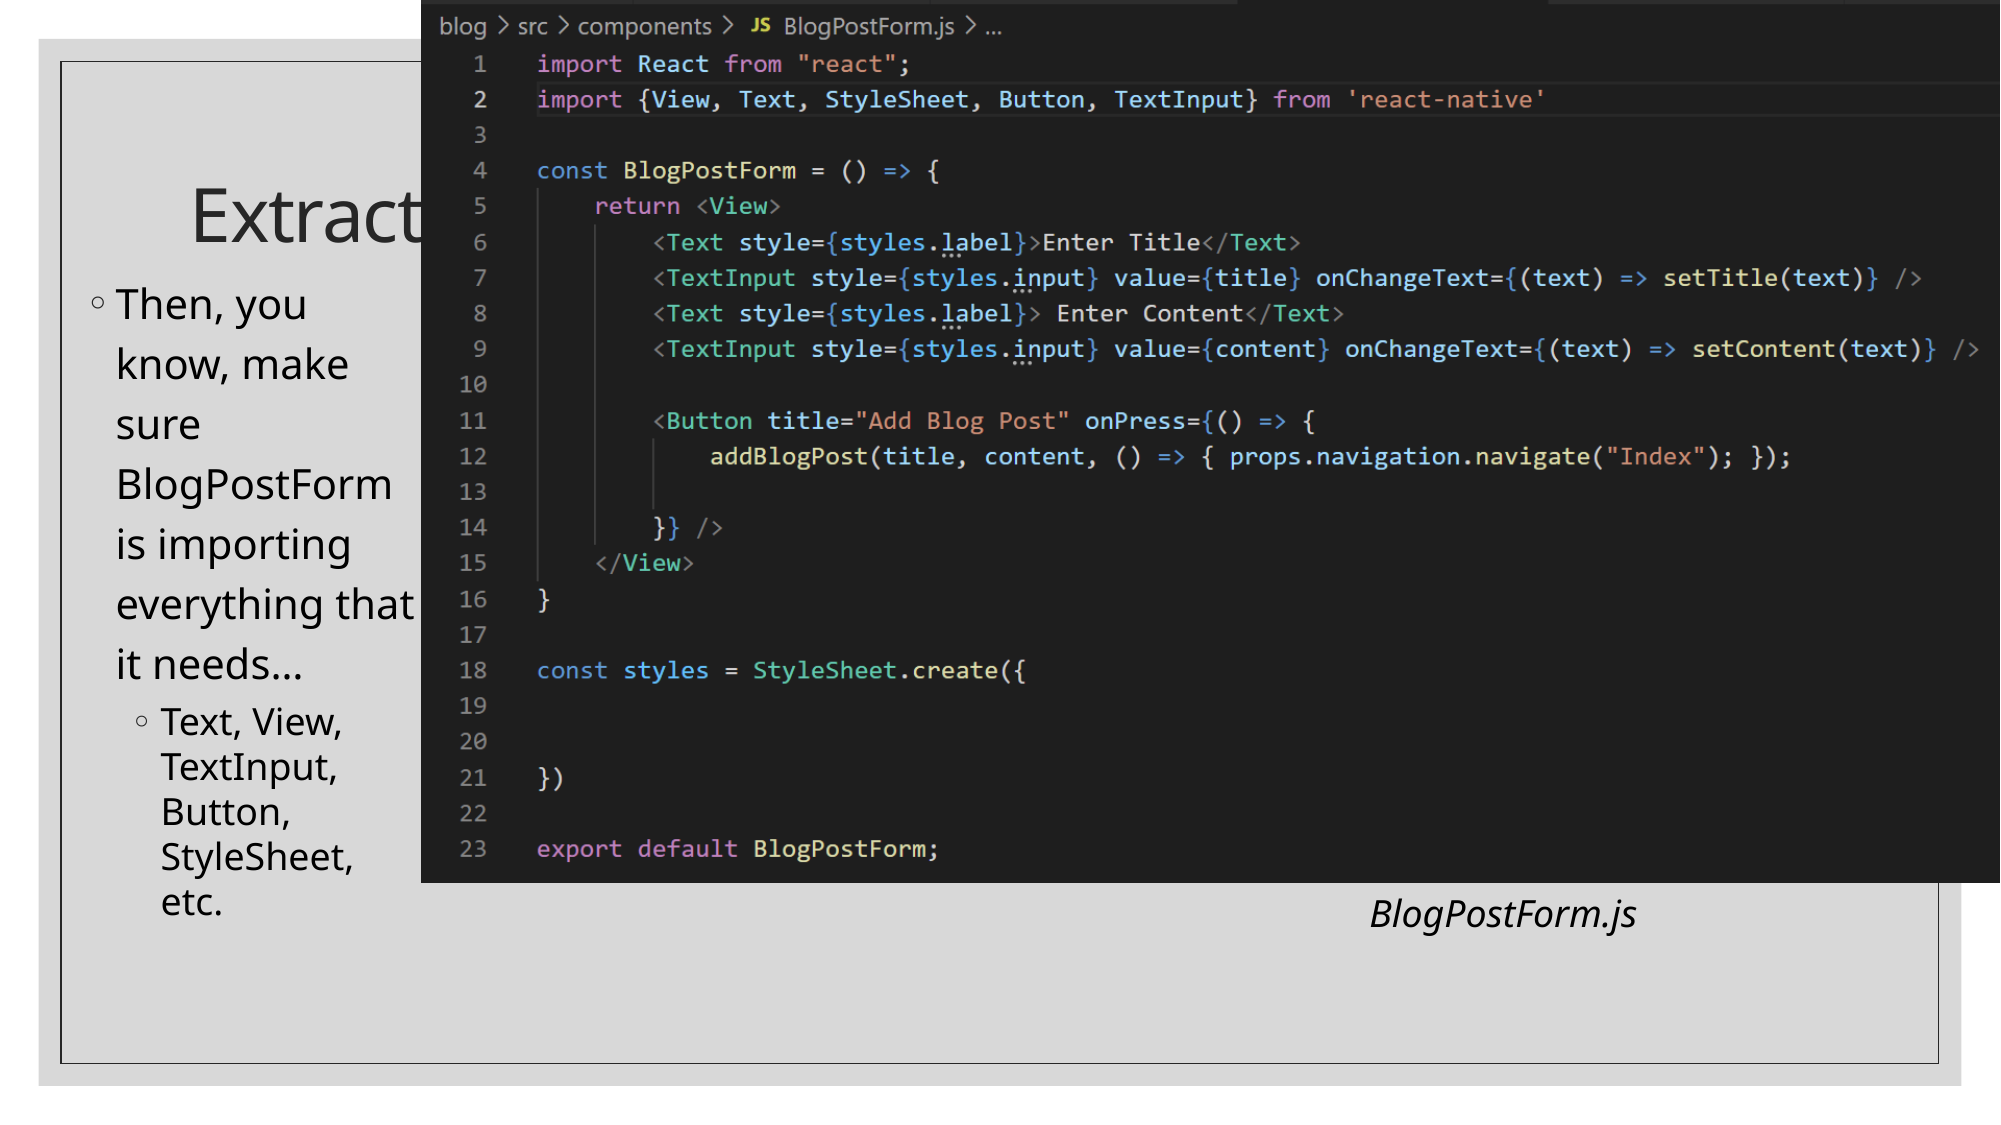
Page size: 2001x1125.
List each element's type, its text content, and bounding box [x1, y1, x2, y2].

list Then, you know, make sure BlogPostForm is importing everything that it needs… Text, View, TextInput, Button, StyleSheet, etc. [70, 259, 434, 999]
title Extracting Form Logic [174, 105, 416, 259]
picture [421, 0, 2000, 883]
text_box BlogPostForm.js [1354, 889, 1653, 942]
